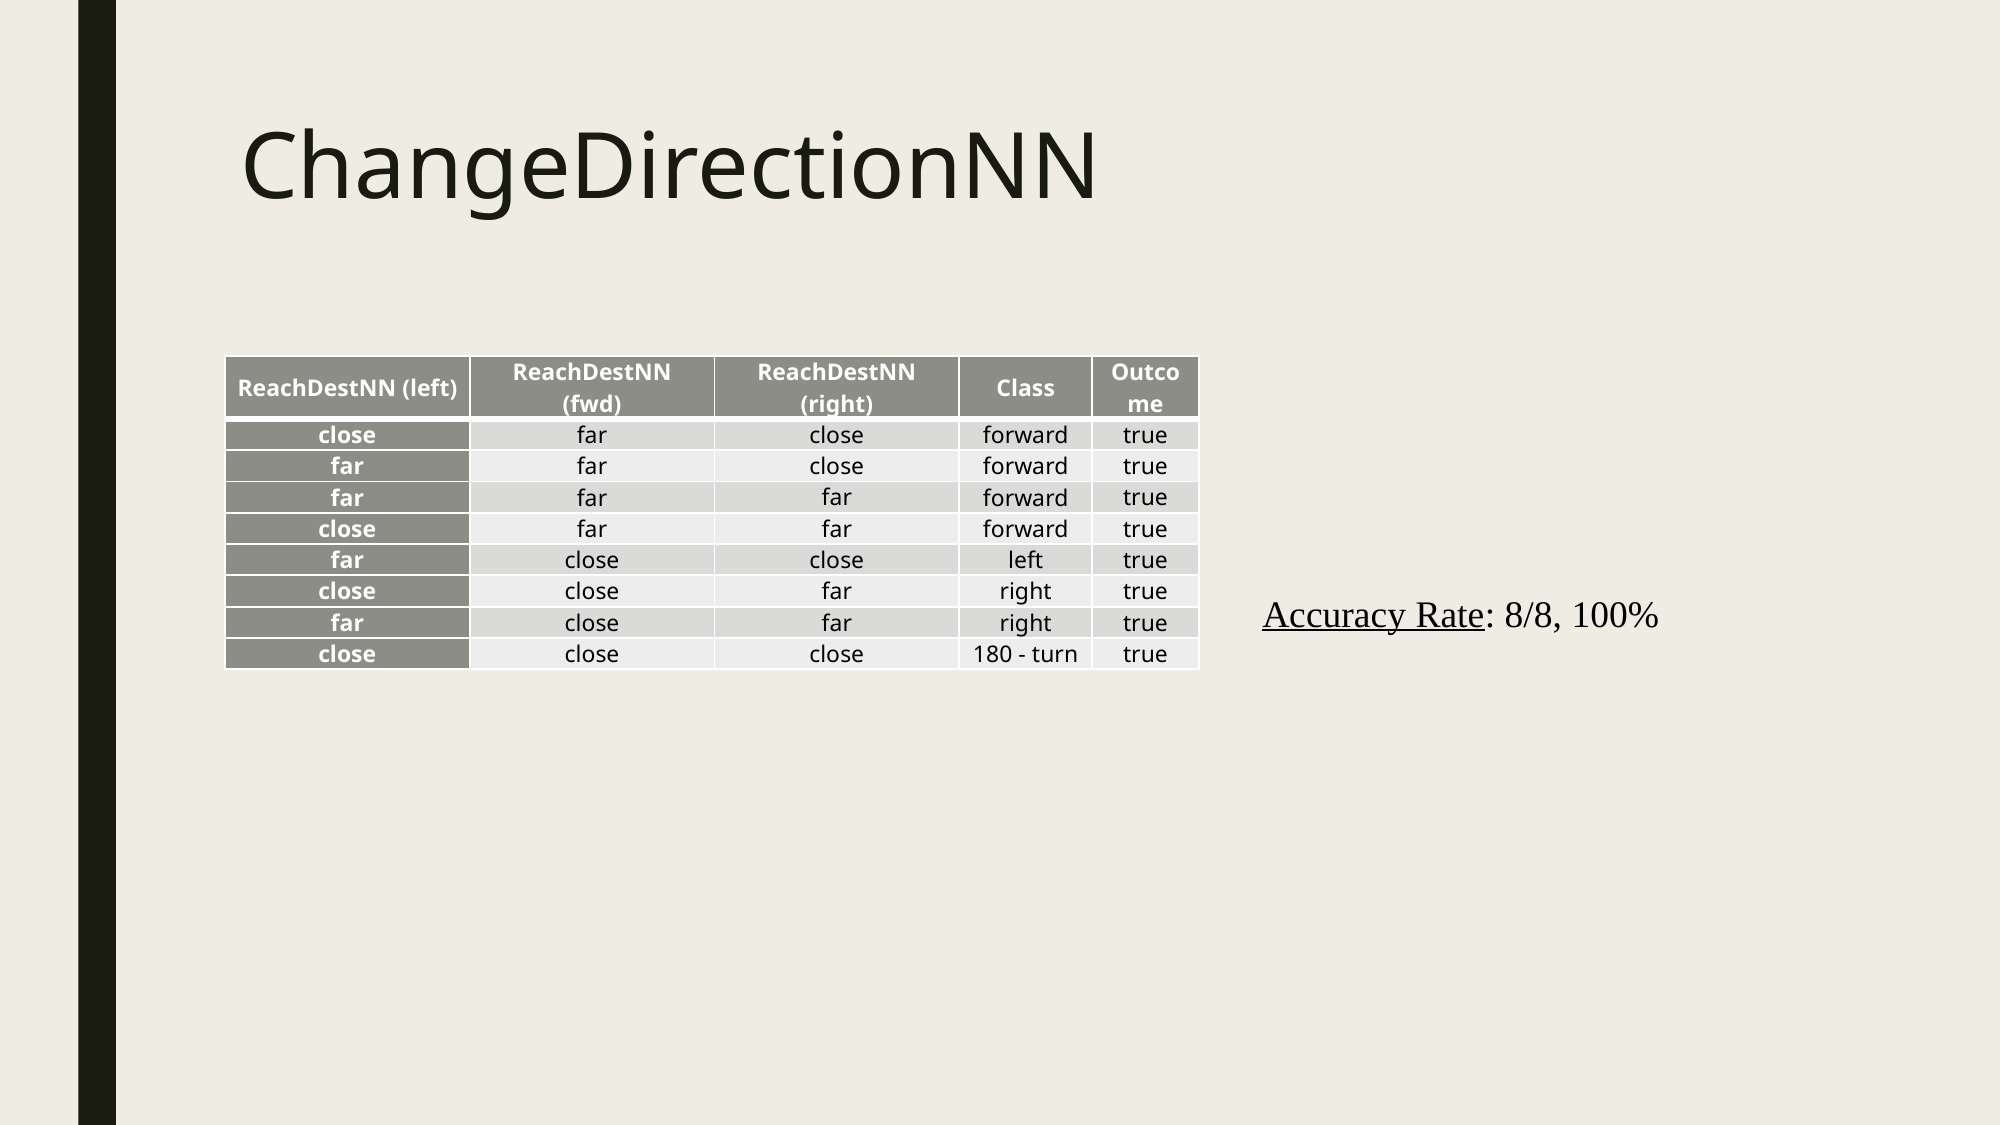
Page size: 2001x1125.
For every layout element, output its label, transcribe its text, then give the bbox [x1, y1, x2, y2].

table_cell true [1093, 451, 1198, 481]
table_header ReachDestNN (fwd) [471, 357, 714, 416]
table_cell close [715, 422, 958, 449]
table_cell far [715, 514, 958, 543]
table_cell far [471, 514, 714, 543]
table_cell far [226, 482, 469, 512]
table_cell true [1093, 545, 1198, 574]
table_cell far [471, 451, 714, 481]
table_cell close [471, 608, 714, 637]
table_header Class [960, 357, 1091, 416]
table_cell close [226, 639, 469, 668]
table_cell far [471, 422, 714, 449]
table_cell true [1093, 482, 1198, 512]
table_cell left [960, 545, 1091, 574]
text_box Accuracy Rate: 8/8, 100% [1247, 582, 1675, 642]
table_cell forward [960, 482, 1091, 512]
table_cell true [1093, 422, 1198, 449]
table_cell close [715, 451, 958, 481]
table_cell far [715, 576, 958, 606]
table_cell far [226, 545, 469, 574]
table_header ReachDestNN (left) [226, 357, 469, 416]
table_cell far [226, 608, 469, 637]
table_cell right [960, 608, 1091, 637]
table_cell close [226, 422, 469, 449]
table_cell far [471, 482, 714, 512]
table_cell far [715, 608, 958, 637]
table_cell close [471, 545, 714, 574]
table_cell true [1093, 608, 1198, 637]
table_cell close [715, 639, 958, 668]
table_cell right [960, 576, 1091, 606]
table_cell forward [960, 451, 1091, 481]
table_cell true [1093, 576, 1198, 606]
table_cell close [226, 576, 469, 606]
table_cell close [471, 639, 714, 668]
table_header Outcome [1093, 357, 1198, 416]
table_cell true [1093, 639, 1198, 668]
table_cell far [226, 451, 469, 481]
table_cell close [471, 576, 714, 606]
table_cell close [226, 514, 469, 543]
table_header ReachDestNN (right) [715, 357, 958, 416]
title ChangeDirectionNN [225, 112, 1800, 357]
table_cell forward [960, 422, 1091, 449]
table_cell close [715, 545, 958, 574]
table_cell true [1093, 514, 1198, 543]
table_cell forward [960, 514, 1091, 543]
table_cell far [715, 482, 958, 512]
table_cell 180 - turn [960, 639, 1091, 668]
